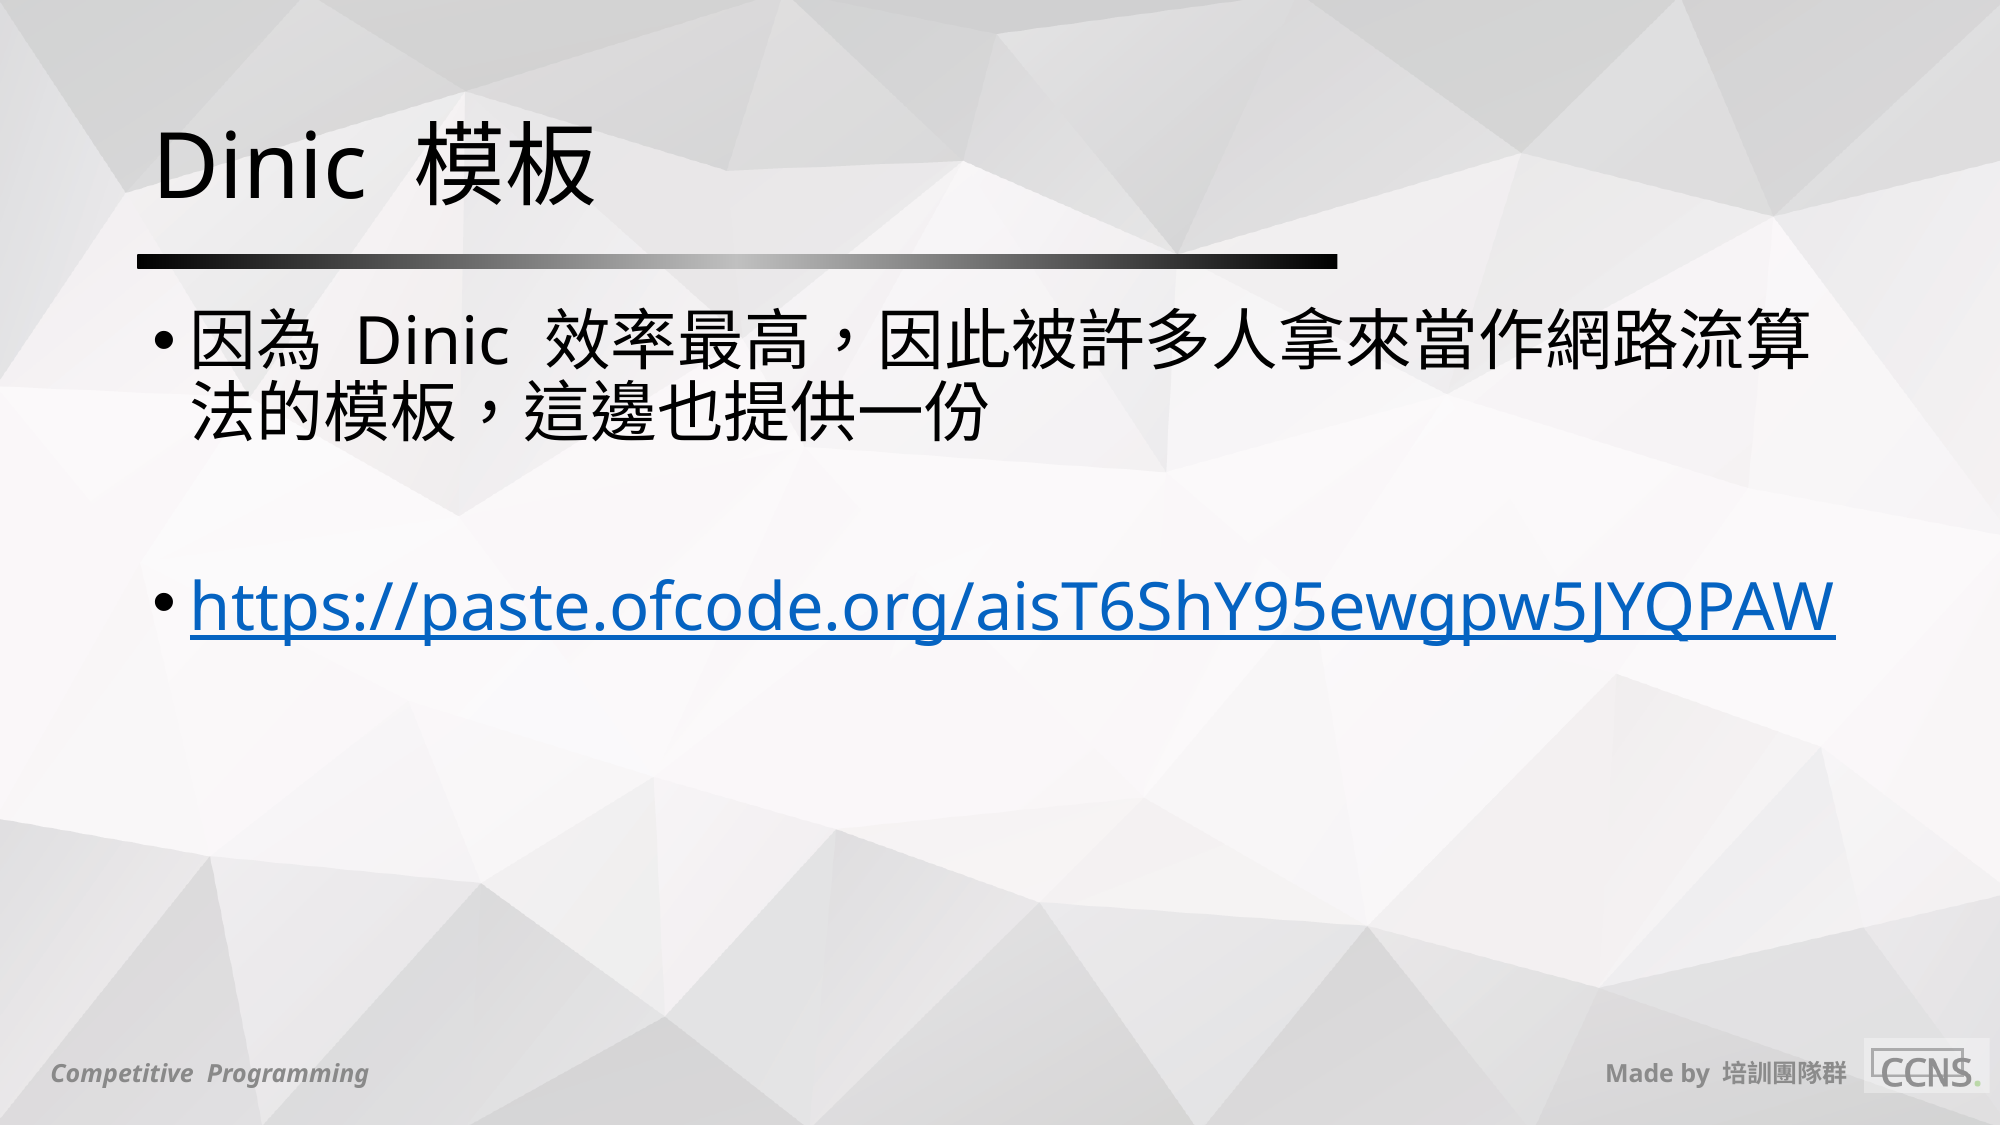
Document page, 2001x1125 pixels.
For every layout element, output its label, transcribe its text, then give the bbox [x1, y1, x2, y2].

title Dinic 模板 [137, 59, 1863, 278]
picture [0, 0, 2000, 1125]
list 因為 Dinic 效率最高，因此被許多人拿來當作網路流算法的模板，這邊也提供一份 https://paste.ofcode.org/aisT6ShY95ewgpw5JYQPAW [137, 299, 1889, 1014]
